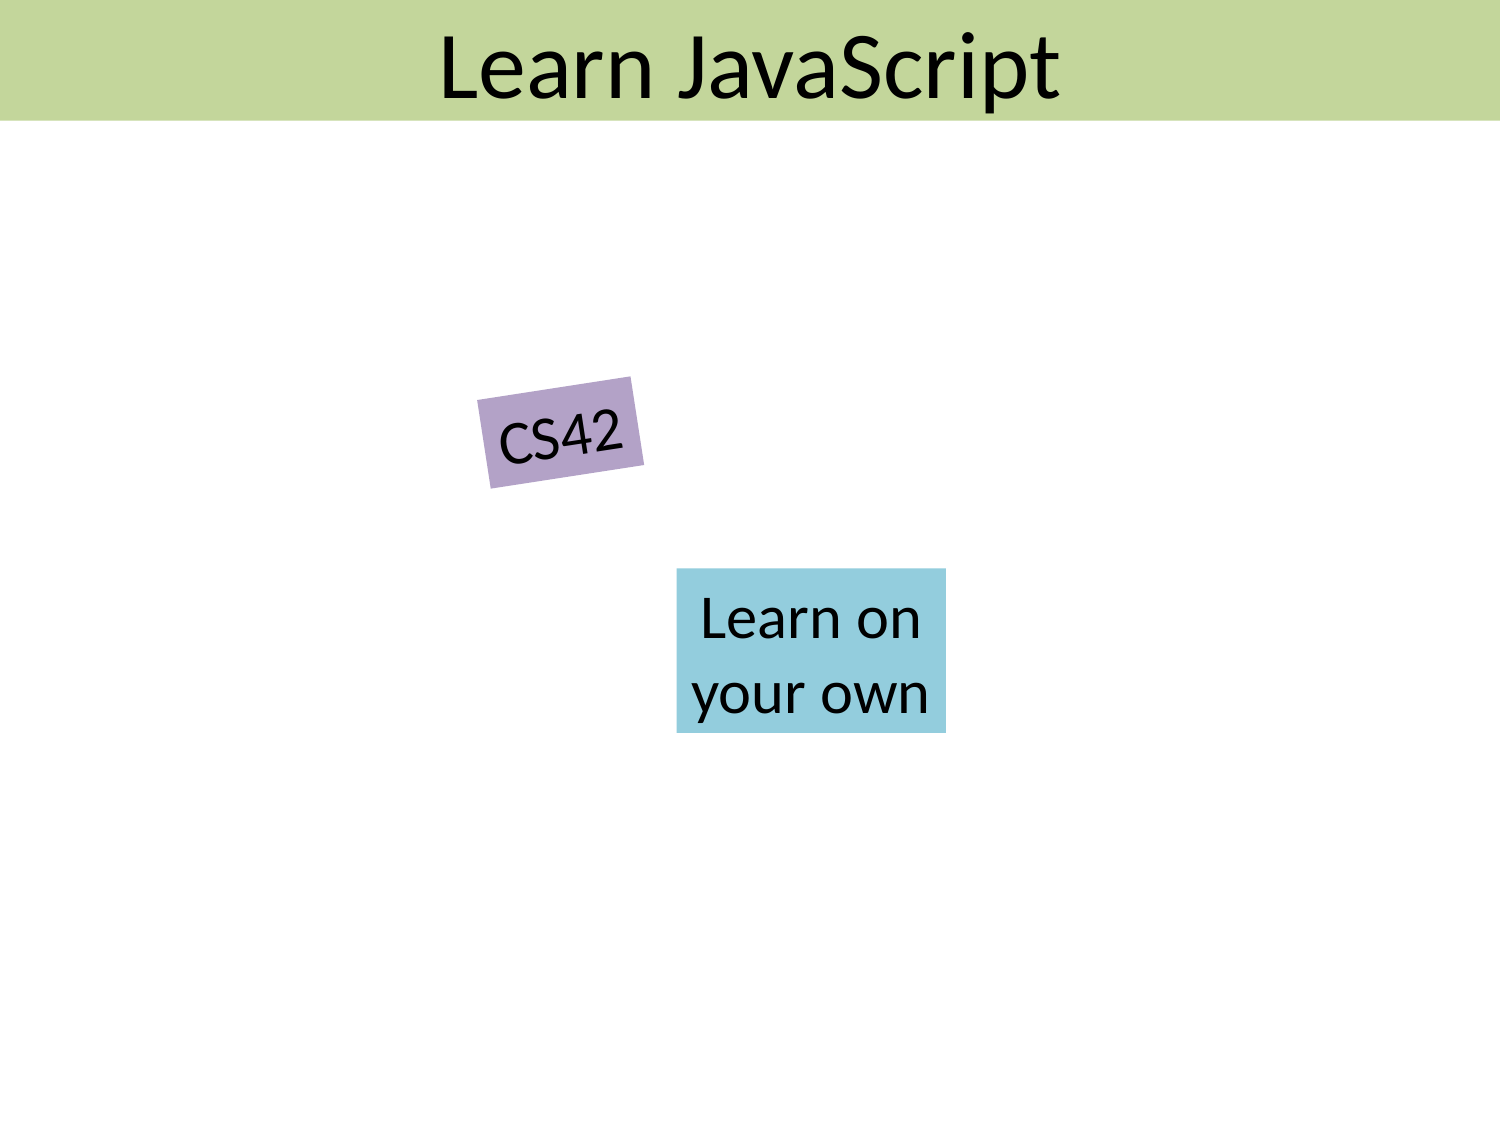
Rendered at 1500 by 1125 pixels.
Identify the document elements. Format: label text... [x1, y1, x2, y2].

text_box CS42 [477, 376, 645, 489]
text_box Learn JavaScript [0, 0, 1500, 121]
text_box Learn on your own [676, 568, 946, 733]
